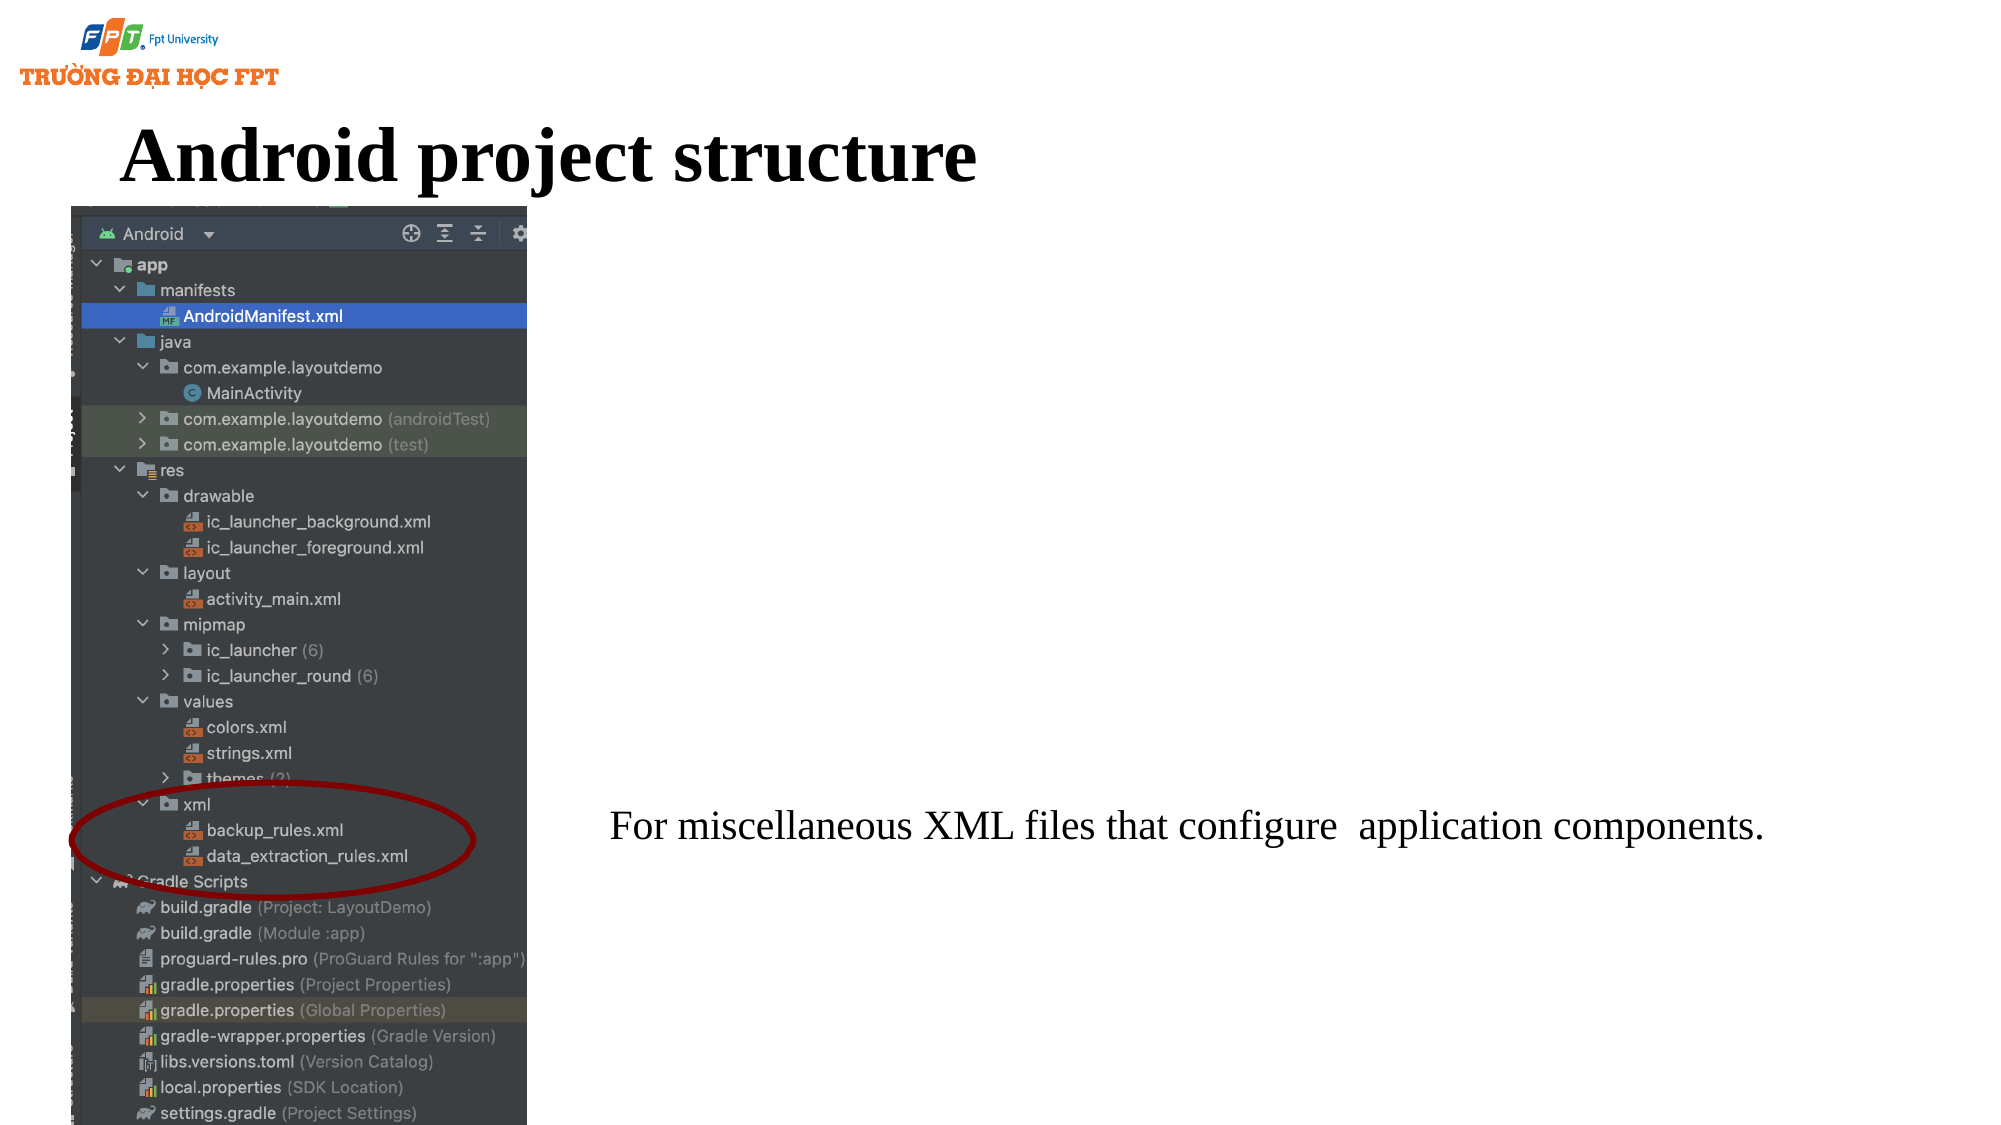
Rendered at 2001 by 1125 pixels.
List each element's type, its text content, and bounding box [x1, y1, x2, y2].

title Android project structure [104, 83, 1905, 218]
picture [71, 205, 527, 1125]
text_box For miscellaneous XML files that configure application components. [607, 797, 1796, 849]
